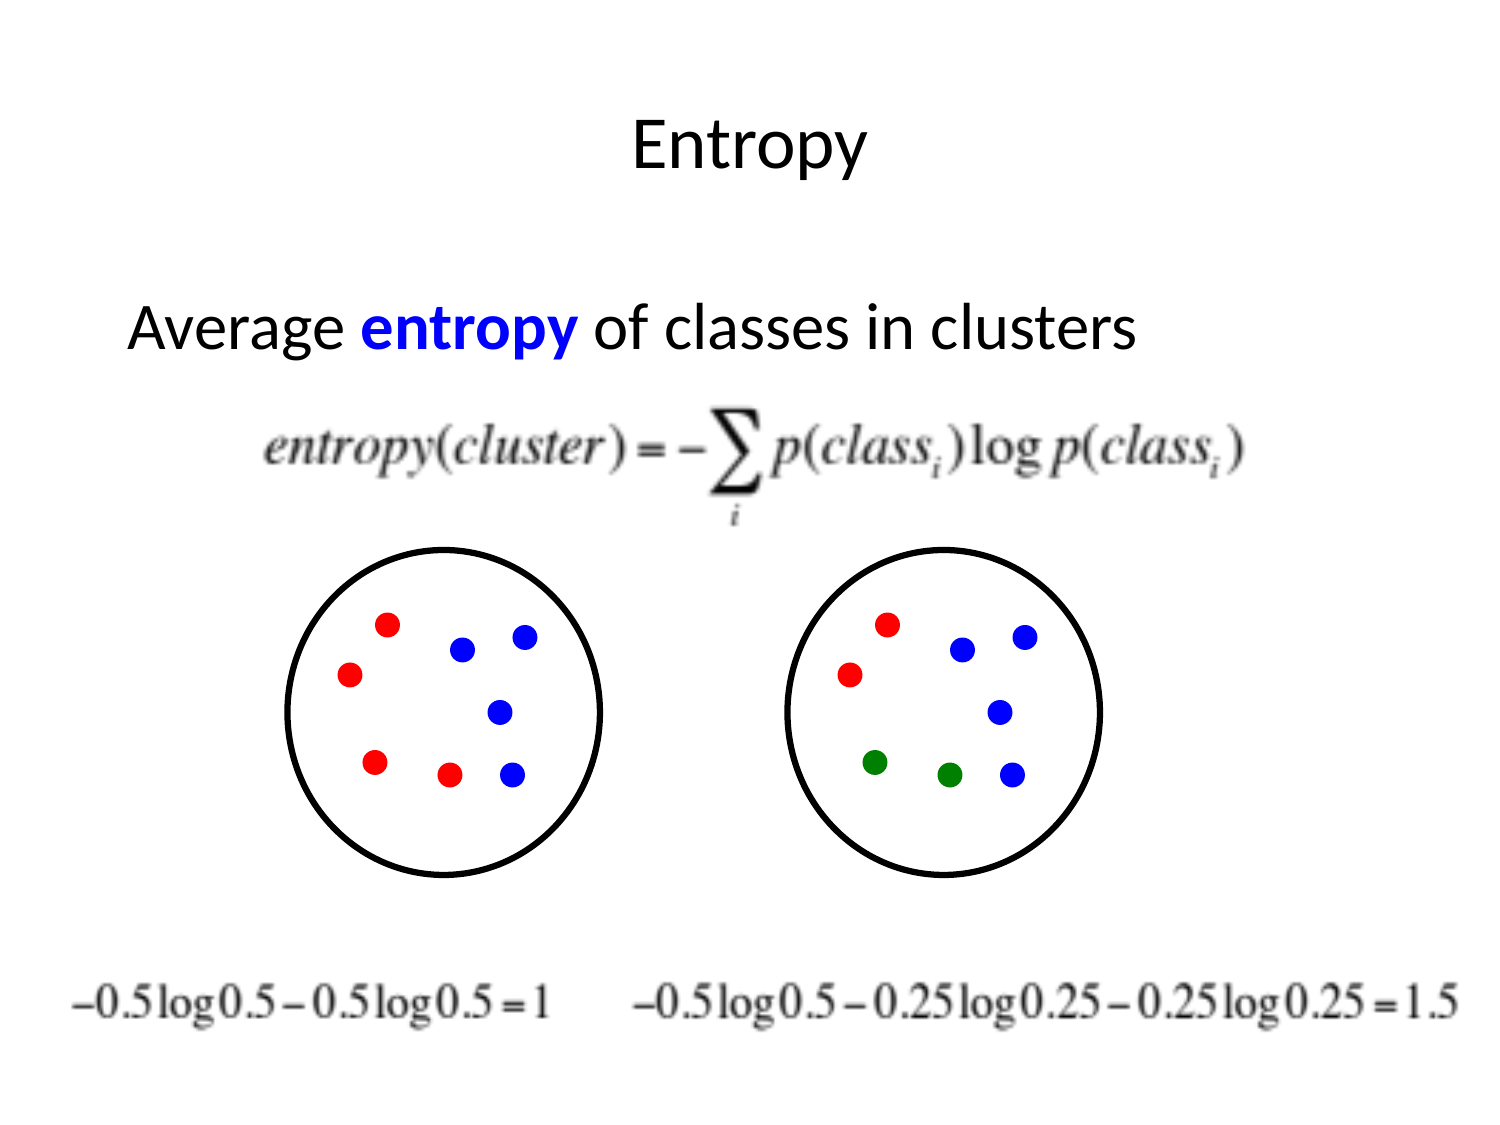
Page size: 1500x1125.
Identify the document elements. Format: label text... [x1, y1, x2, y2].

text_box [362, 750, 388, 775]
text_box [67, 975, 554, 1036]
text_box [787, 549, 1100, 875]
text_box [937, 762, 963, 788]
text_box [337, 662, 363, 688]
text_box [287, 549, 600, 875]
text_box [500, 762, 526, 788]
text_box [258, 396, 1247, 531]
text_box [987, 699, 1013, 725]
text_box [1012, 624, 1038, 650]
text_box [487, 699, 513, 725]
text_box [375, 612, 400, 638]
list Average entropy of classes in clusters [112, 275, 1388, 388]
text_box [437, 762, 463, 788]
title Entropy [75, 45, 1425, 233]
text_box [875, 612, 901, 638]
text_box [512, 624, 538, 650]
text_box [950, 637, 976, 663]
text_box [999, 762, 1025, 788]
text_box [627, 974, 1464, 1036]
text_box [450, 637, 475, 663]
text_box [862, 750, 888, 775]
text_box [837, 662, 863, 688]
